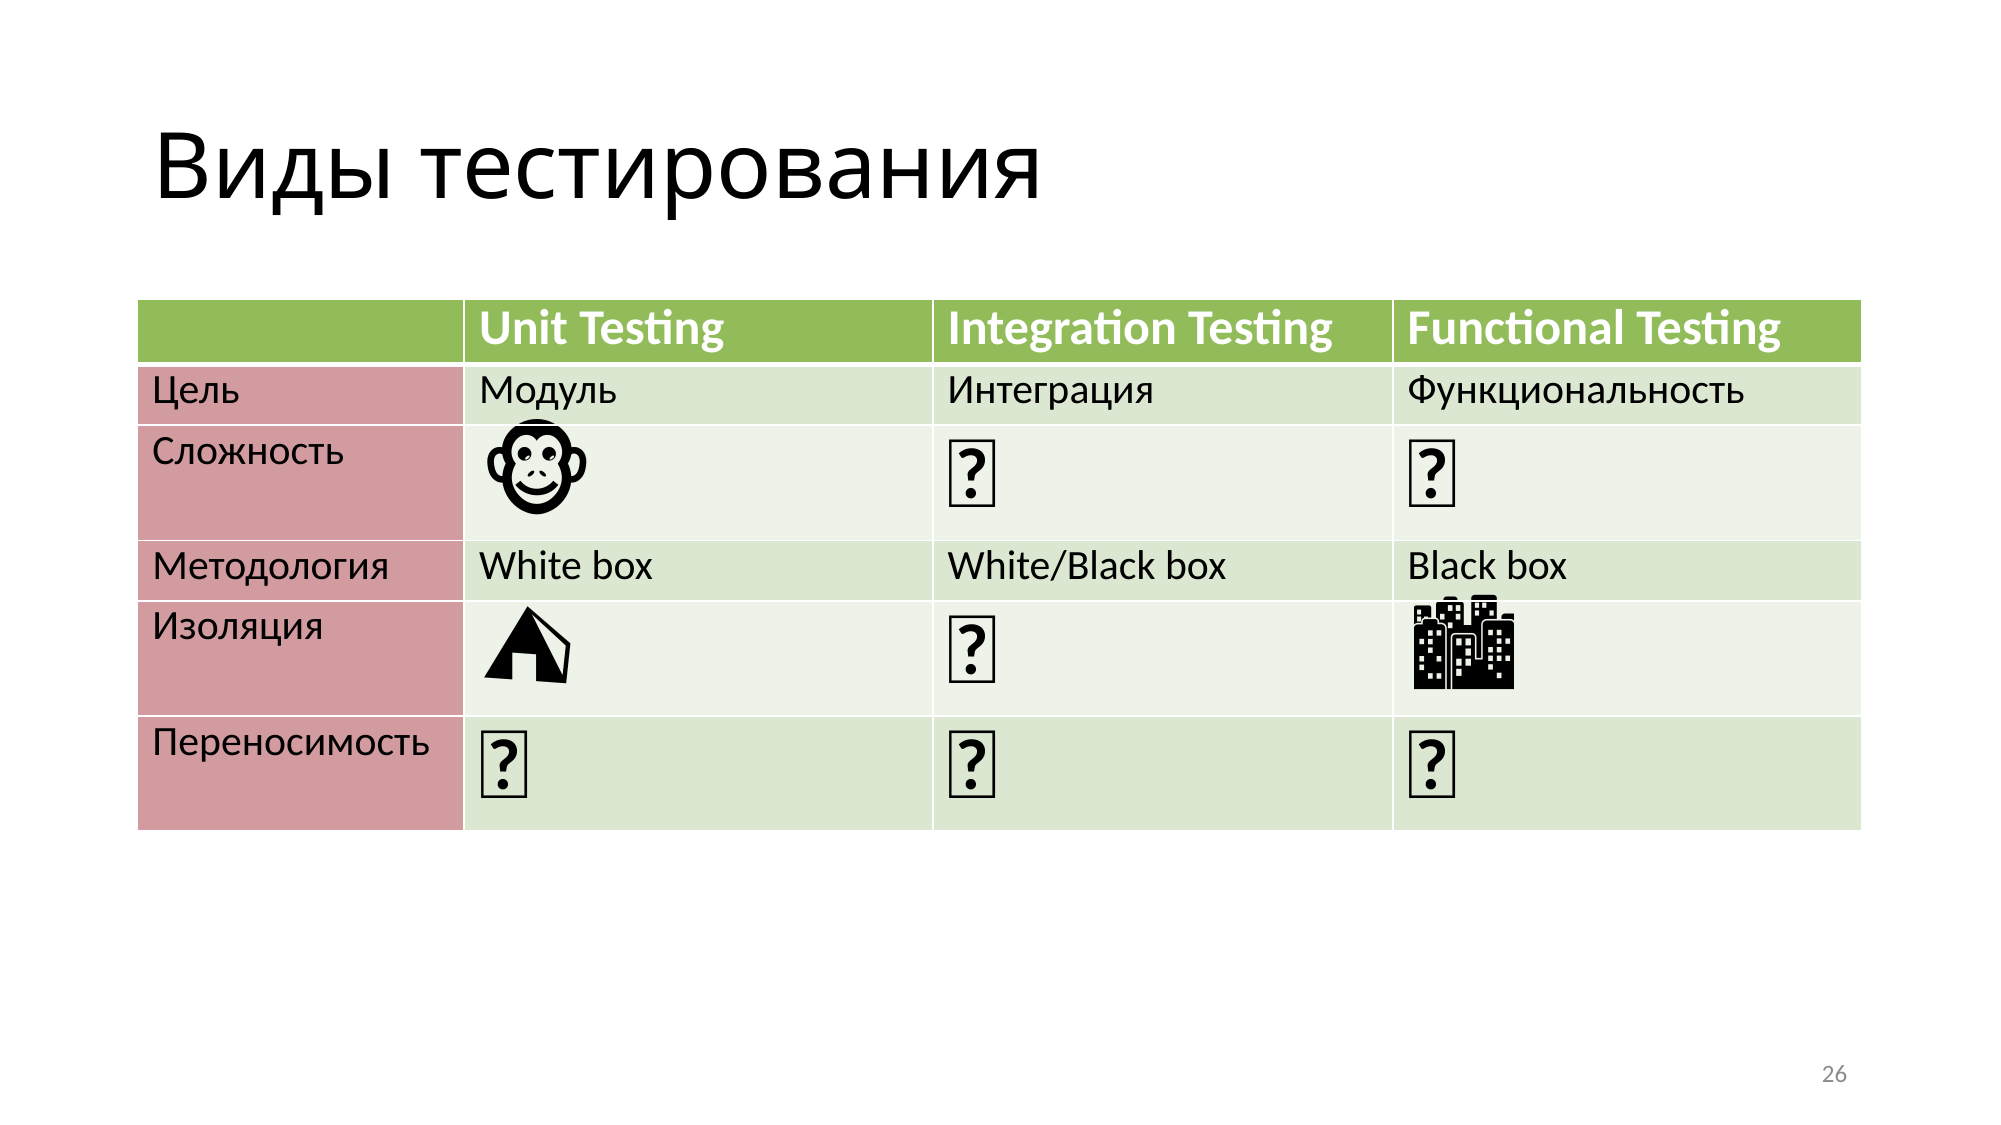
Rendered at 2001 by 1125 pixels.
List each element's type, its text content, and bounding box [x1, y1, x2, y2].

table_cell Функциональность [1394, 367, 1861, 424]
title Виды тестирования [137, 59, 1863, 278]
table_cell 🏡 [934, 602, 1392, 715]
table_cell Переносимость [138, 717, 463, 830]
table_cell Изоляция [138, 602, 463, 715]
table_header Unit Testing [465, 300, 932, 362]
table_cell 🤓 [1394, 426, 1861, 540]
table_cell 🤠 [934, 426, 1392, 540]
table_cell Модуль [465, 367, 932, 424]
table_cell Методология [138, 541, 463, 600]
table_header [138, 300, 463, 362]
slide_number 26 [1412, 1042, 1863, 1103]
table_cell White box [465, 541, 932, 600]
table_cell 🐵 [465, 426, 932, 540]
table_cell Black box [1394, 541, 1861, 600]
table_cell 🏙 [1394, 602, 1861, 715]
table_cell Сложность [138, 426, 463, 540]
table_cell White/Black box [934, 541, 1392, 600]
table_header Functional Testing [1394, 300, 1861, 362]
table_cell 🕍 [1394, 717, 1861, 830]
table_cell Интеграция [934, 367, 1392, 424]
table_cell 👜 [465, 717, 932, 830]
table_cell 🎪 [934, 717, 1392, 830]
table_header Integration Testing [934, 300, 1392, 362]
table_cell Цель [138, 367, 463, 424]
table_cell ⛺ [465, 602, 932, 715]
